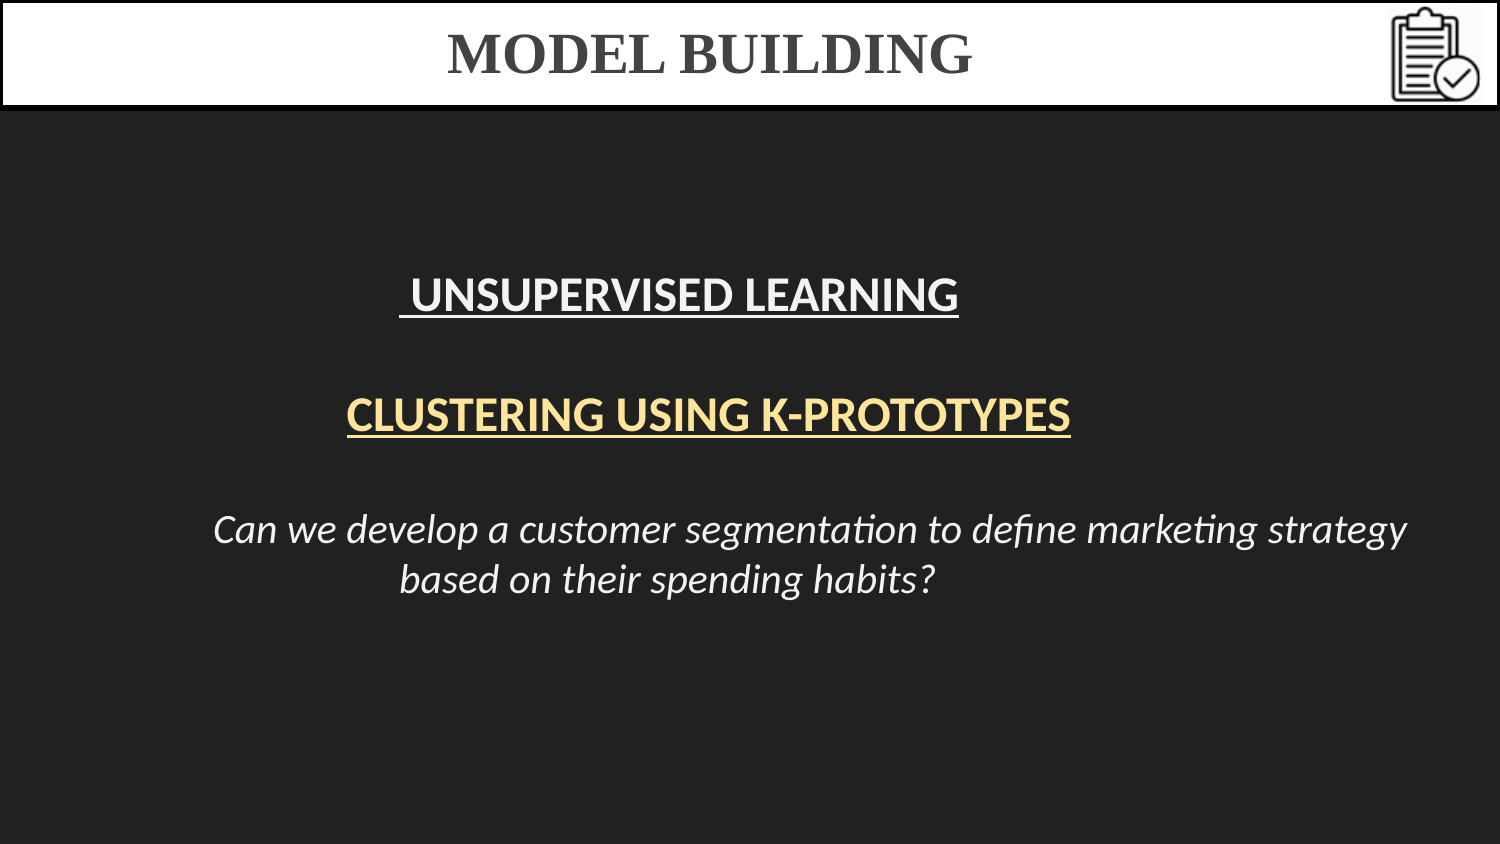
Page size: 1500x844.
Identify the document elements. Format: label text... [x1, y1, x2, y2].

text_box UNSUPERVISED LEARNING CLUSTERING USING K-PROTOTYPES Can we develop a customer segmentation to define marketing strategy based on their spending habits? [9, 126, 1486, 826]
title MODEL BUILDING [0, 0, 1500, 111]
picture [1384, 3, 1486, 105]
